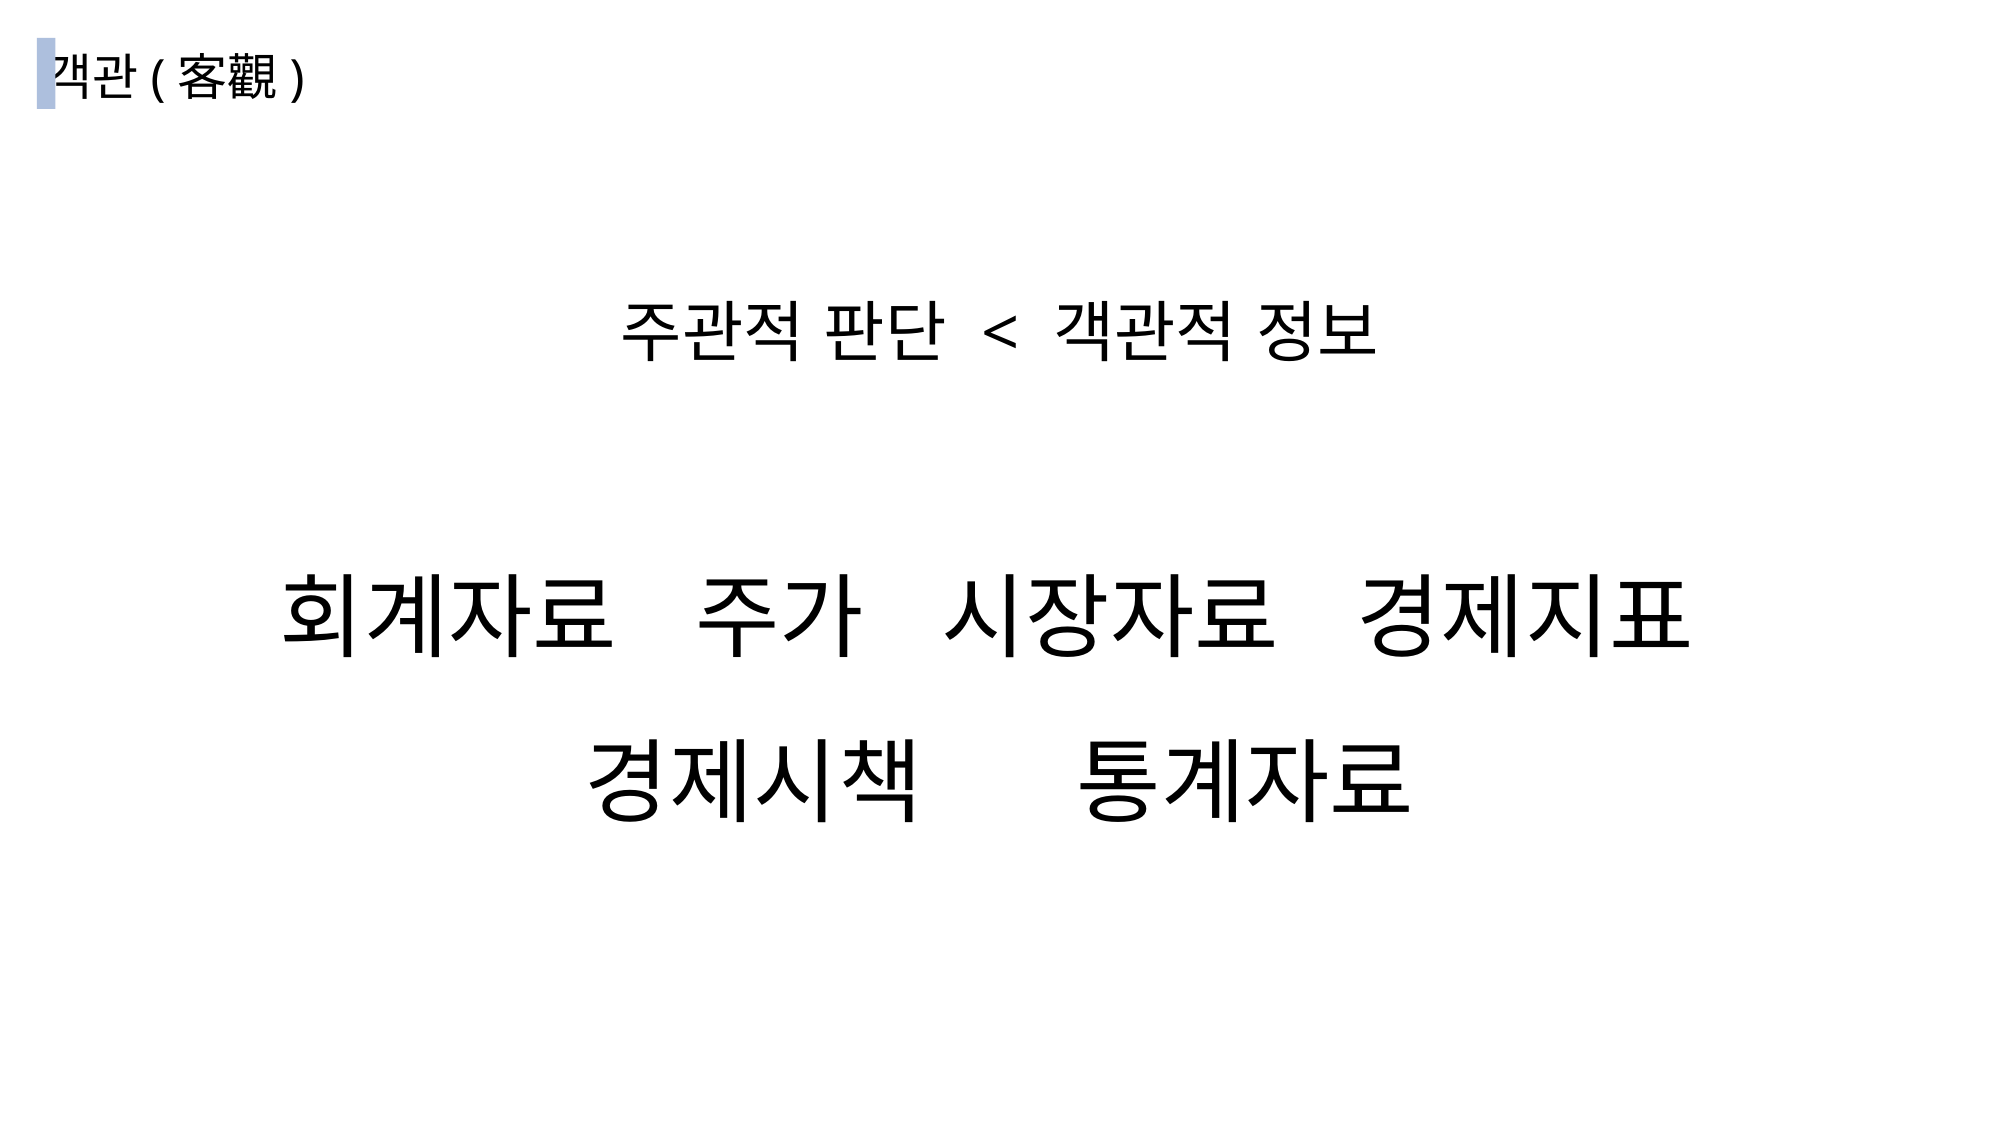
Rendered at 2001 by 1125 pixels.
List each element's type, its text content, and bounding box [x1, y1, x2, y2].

text_box [36, 37, 56, 110]
text_box 객관(客觀) [31, 37, 320, 113]
text_box 회계자료 주가 시장자료 경제지표 경제시책 통계자료 [264, 496, 1735, 842]
text_box 주관적 판단 < 객관적 정보 [605, 282, 1395, 377]
